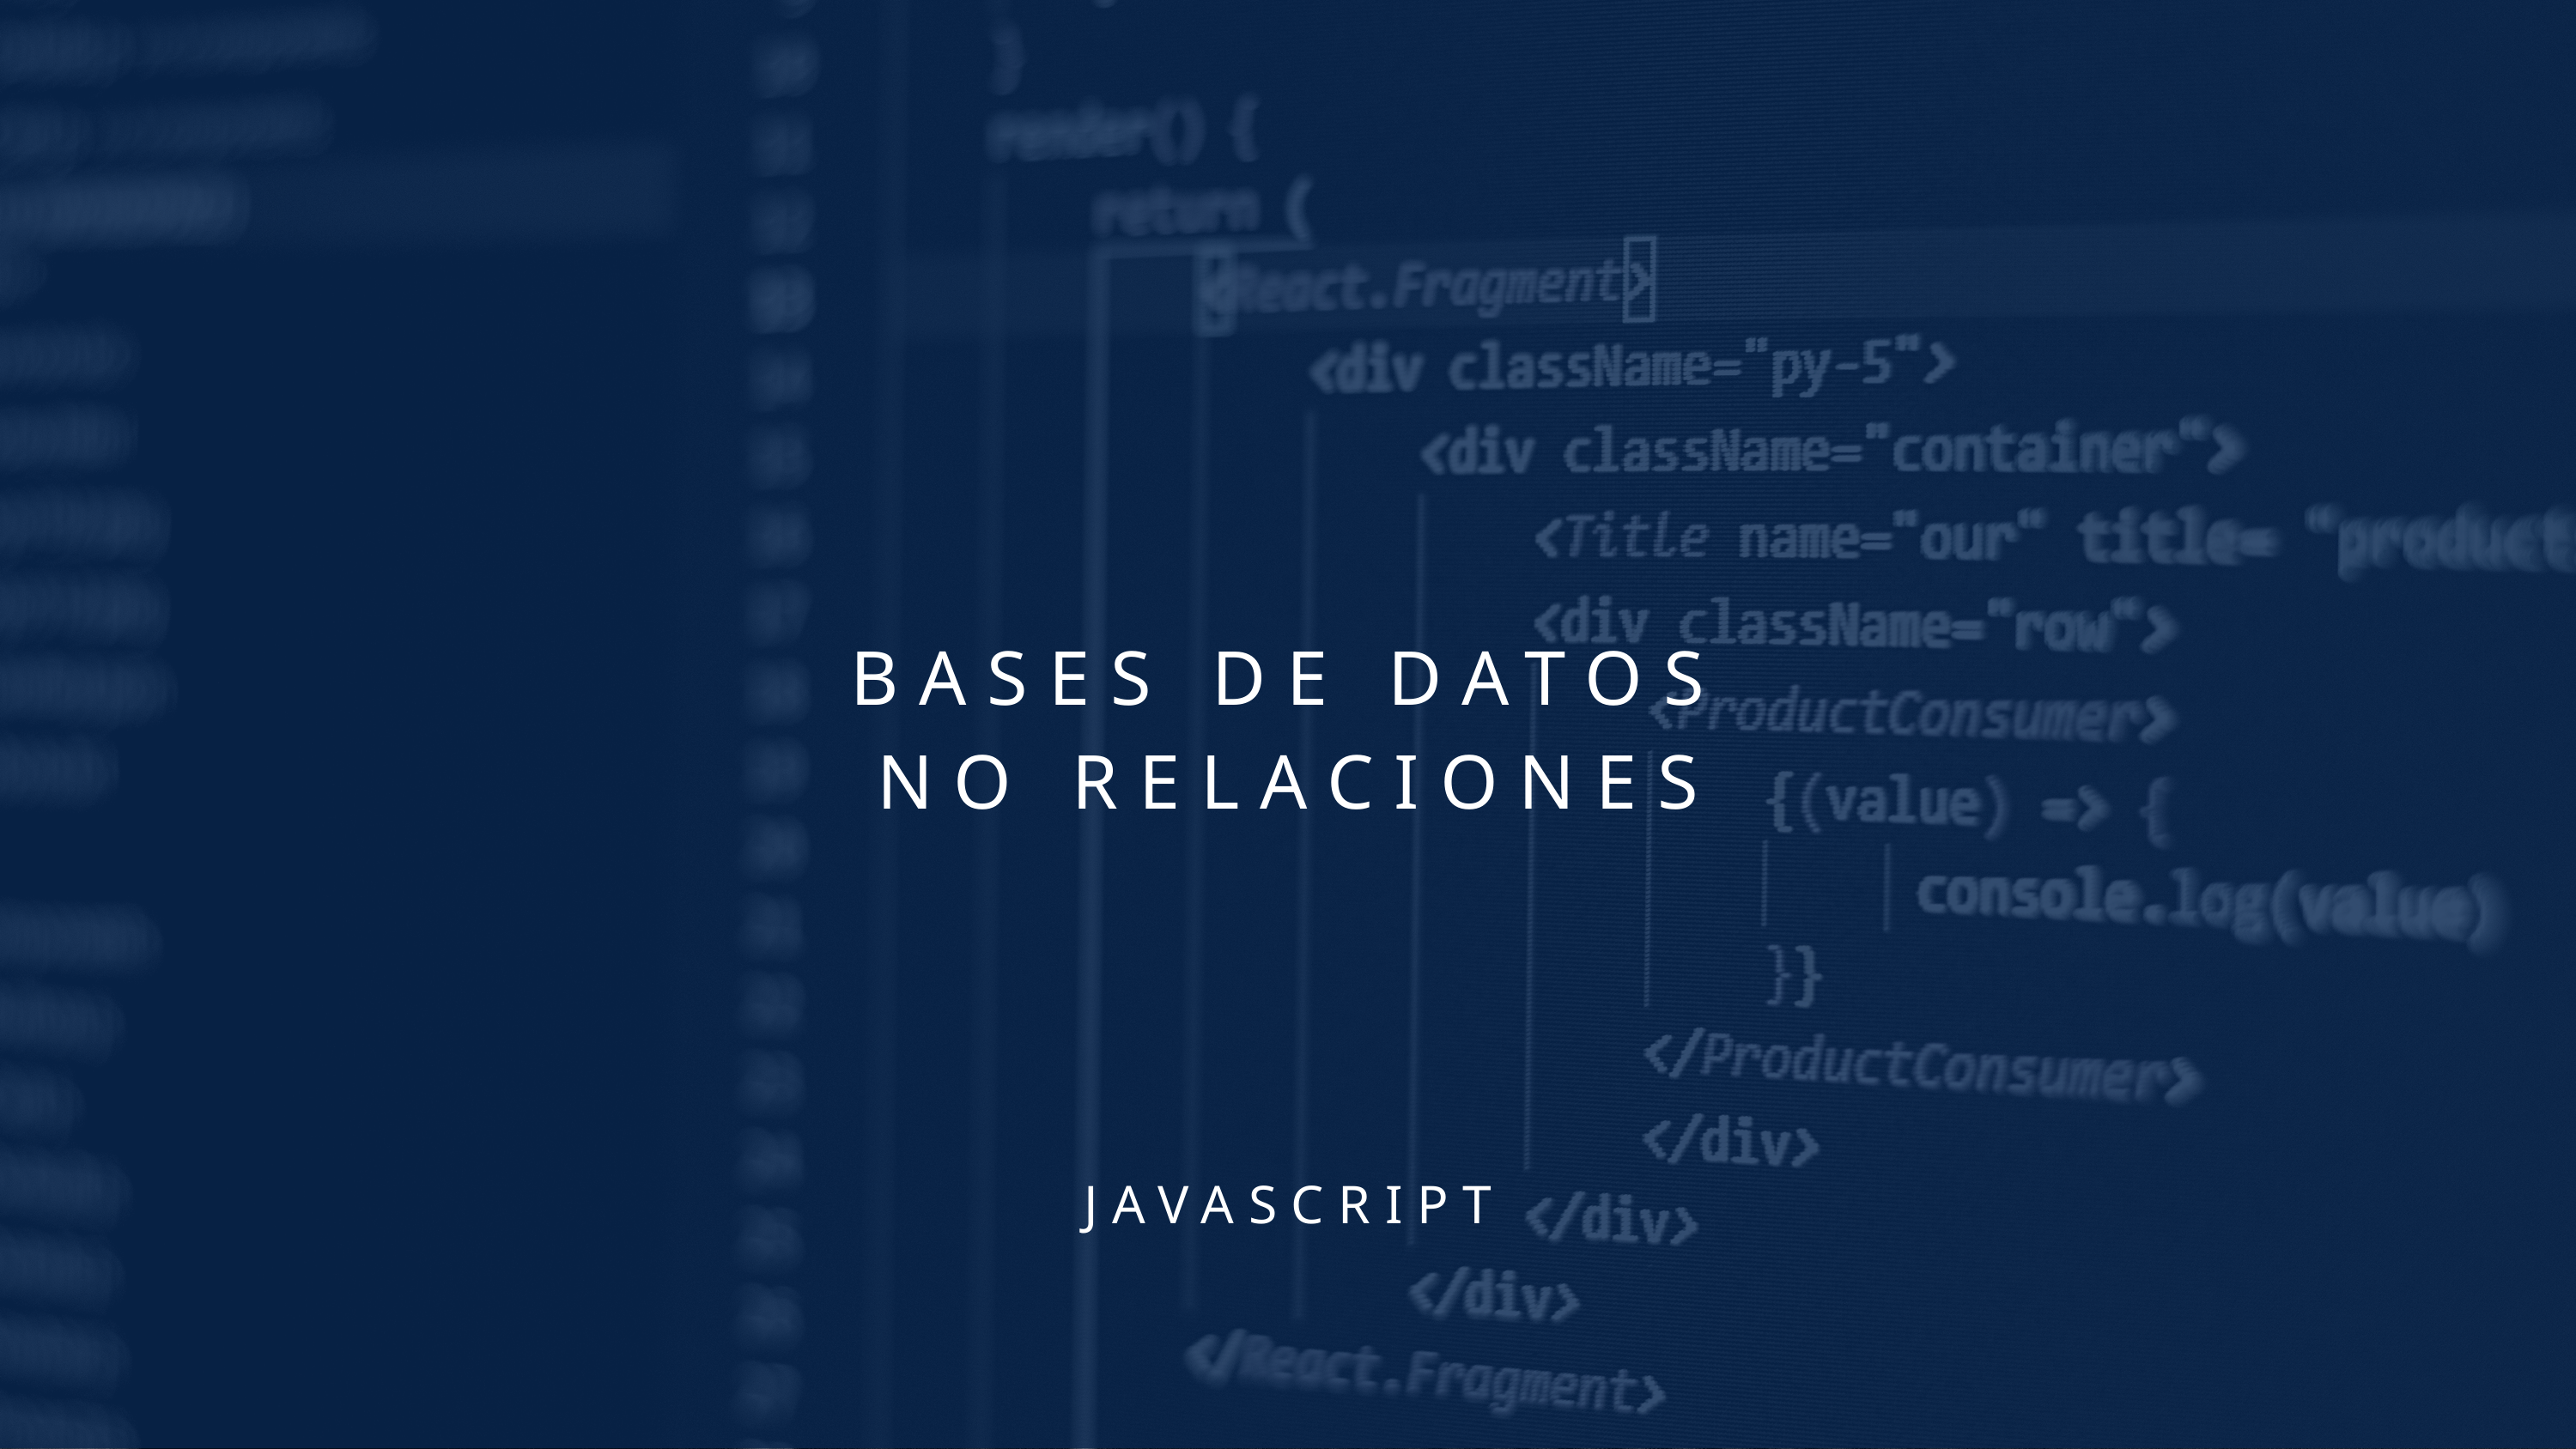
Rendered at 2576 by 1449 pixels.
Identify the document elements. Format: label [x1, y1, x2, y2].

text_box [0, 0, 2576, 1449]
